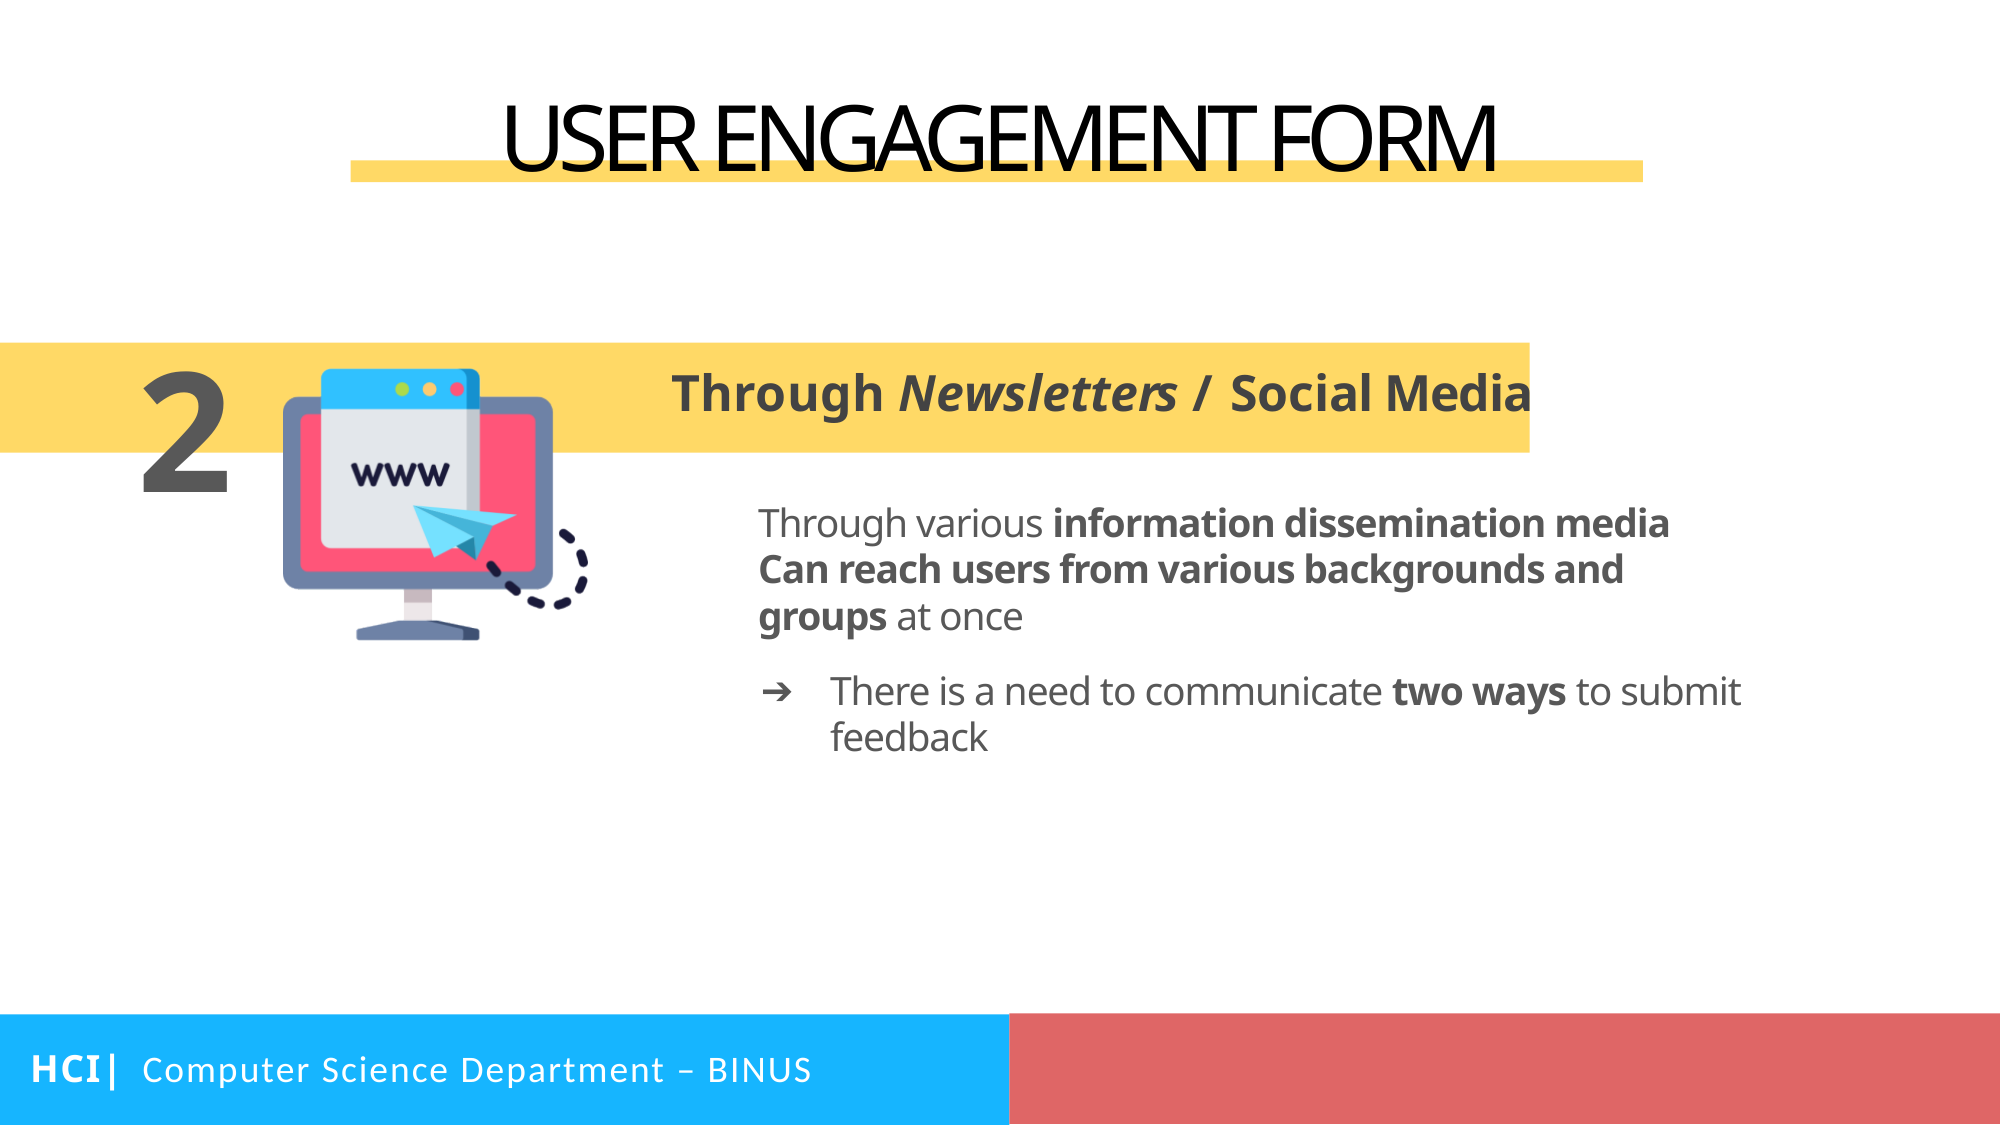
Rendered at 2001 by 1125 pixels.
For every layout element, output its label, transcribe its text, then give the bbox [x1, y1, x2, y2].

text_box [350, 160, 355, 183]
text_box 2 [134, 322, 234, 526]
text_box [0, 342, 134, 453]
picture [283, 352, 588, 657]
title USER ENGAGEMENT FORM [355, 37, 1645, 229]
text_box Through Newsletters / Social Media [668, 358, 1556, 422]
text_box [234, 342, 1530, 453]
text_box Through various information dissemination media Can reach users from various backgrounds and groups at once There is a need to communicate two ways to submit feedback [758, 495, 1750, 760]
